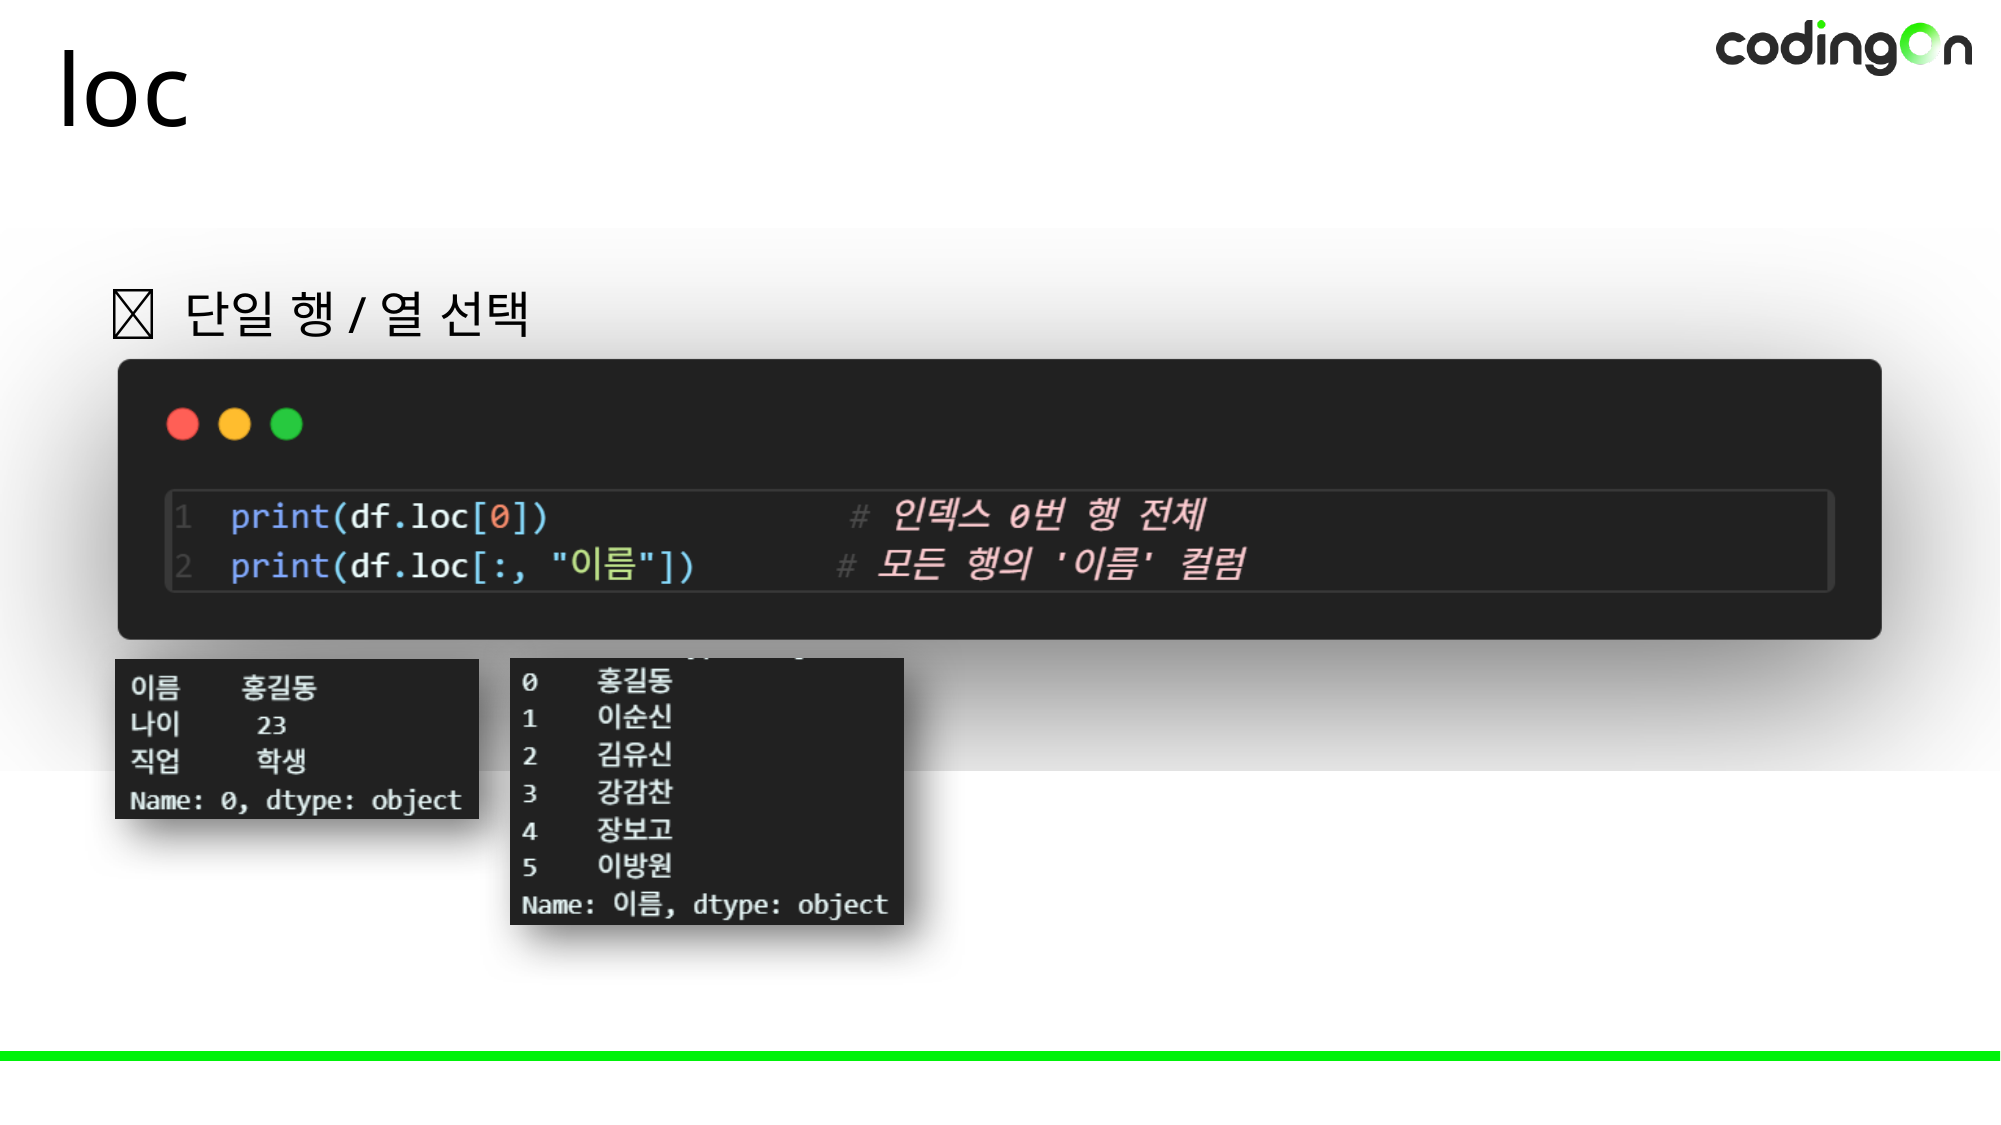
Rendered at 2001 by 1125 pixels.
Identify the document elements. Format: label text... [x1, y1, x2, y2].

picture [0, 228, 2000, 925]
title loc [41, 0, 1767, 188]
picture [1767, 20, 1972, 76]
